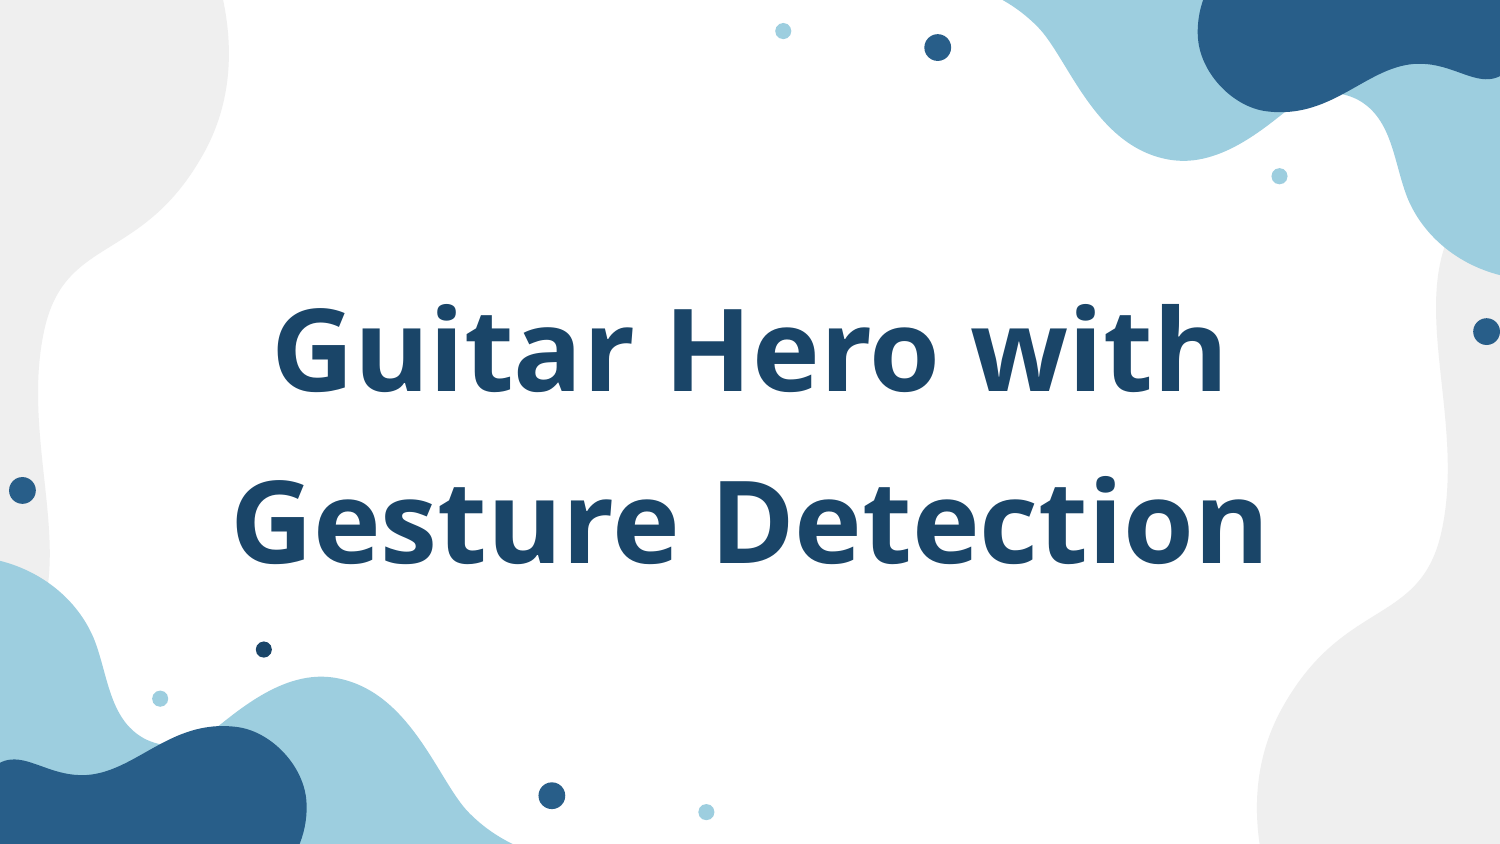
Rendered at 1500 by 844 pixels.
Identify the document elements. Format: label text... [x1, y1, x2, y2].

title Guitar Hero with Gesture Detection [111, 243, 1389, 586]
